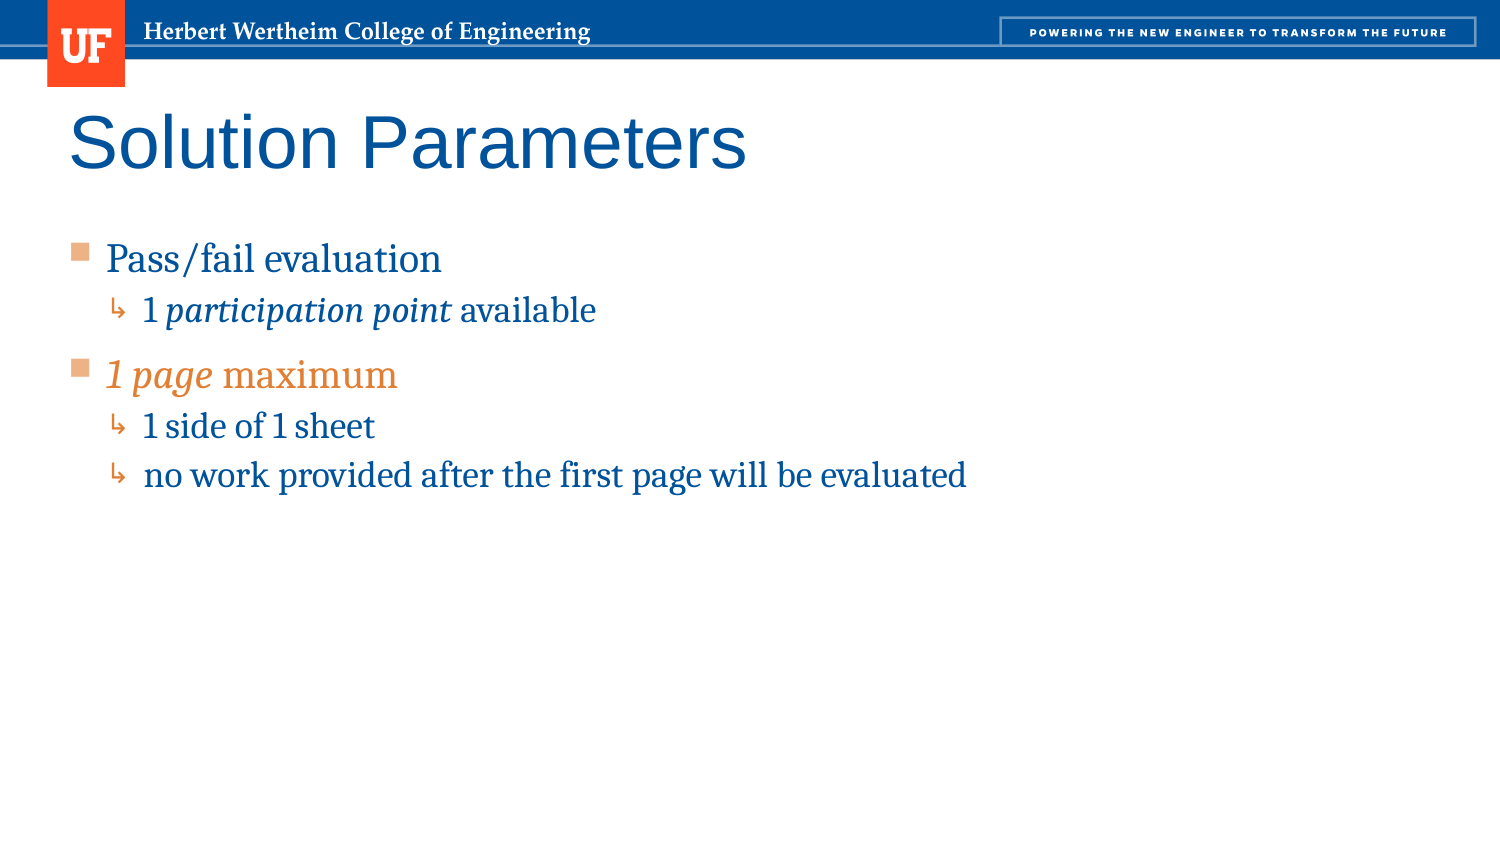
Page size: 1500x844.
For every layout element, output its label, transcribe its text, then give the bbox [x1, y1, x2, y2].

picture [0, 0, 1500, 87]
title Solution Parameters [53, 86, 1414, 223]
list Pass/fail evaluation 1 participation point available 1 page maximum 1 side of 1 sheet no work provided after the first page will be evaluated [53, 223, 1447, 803]
